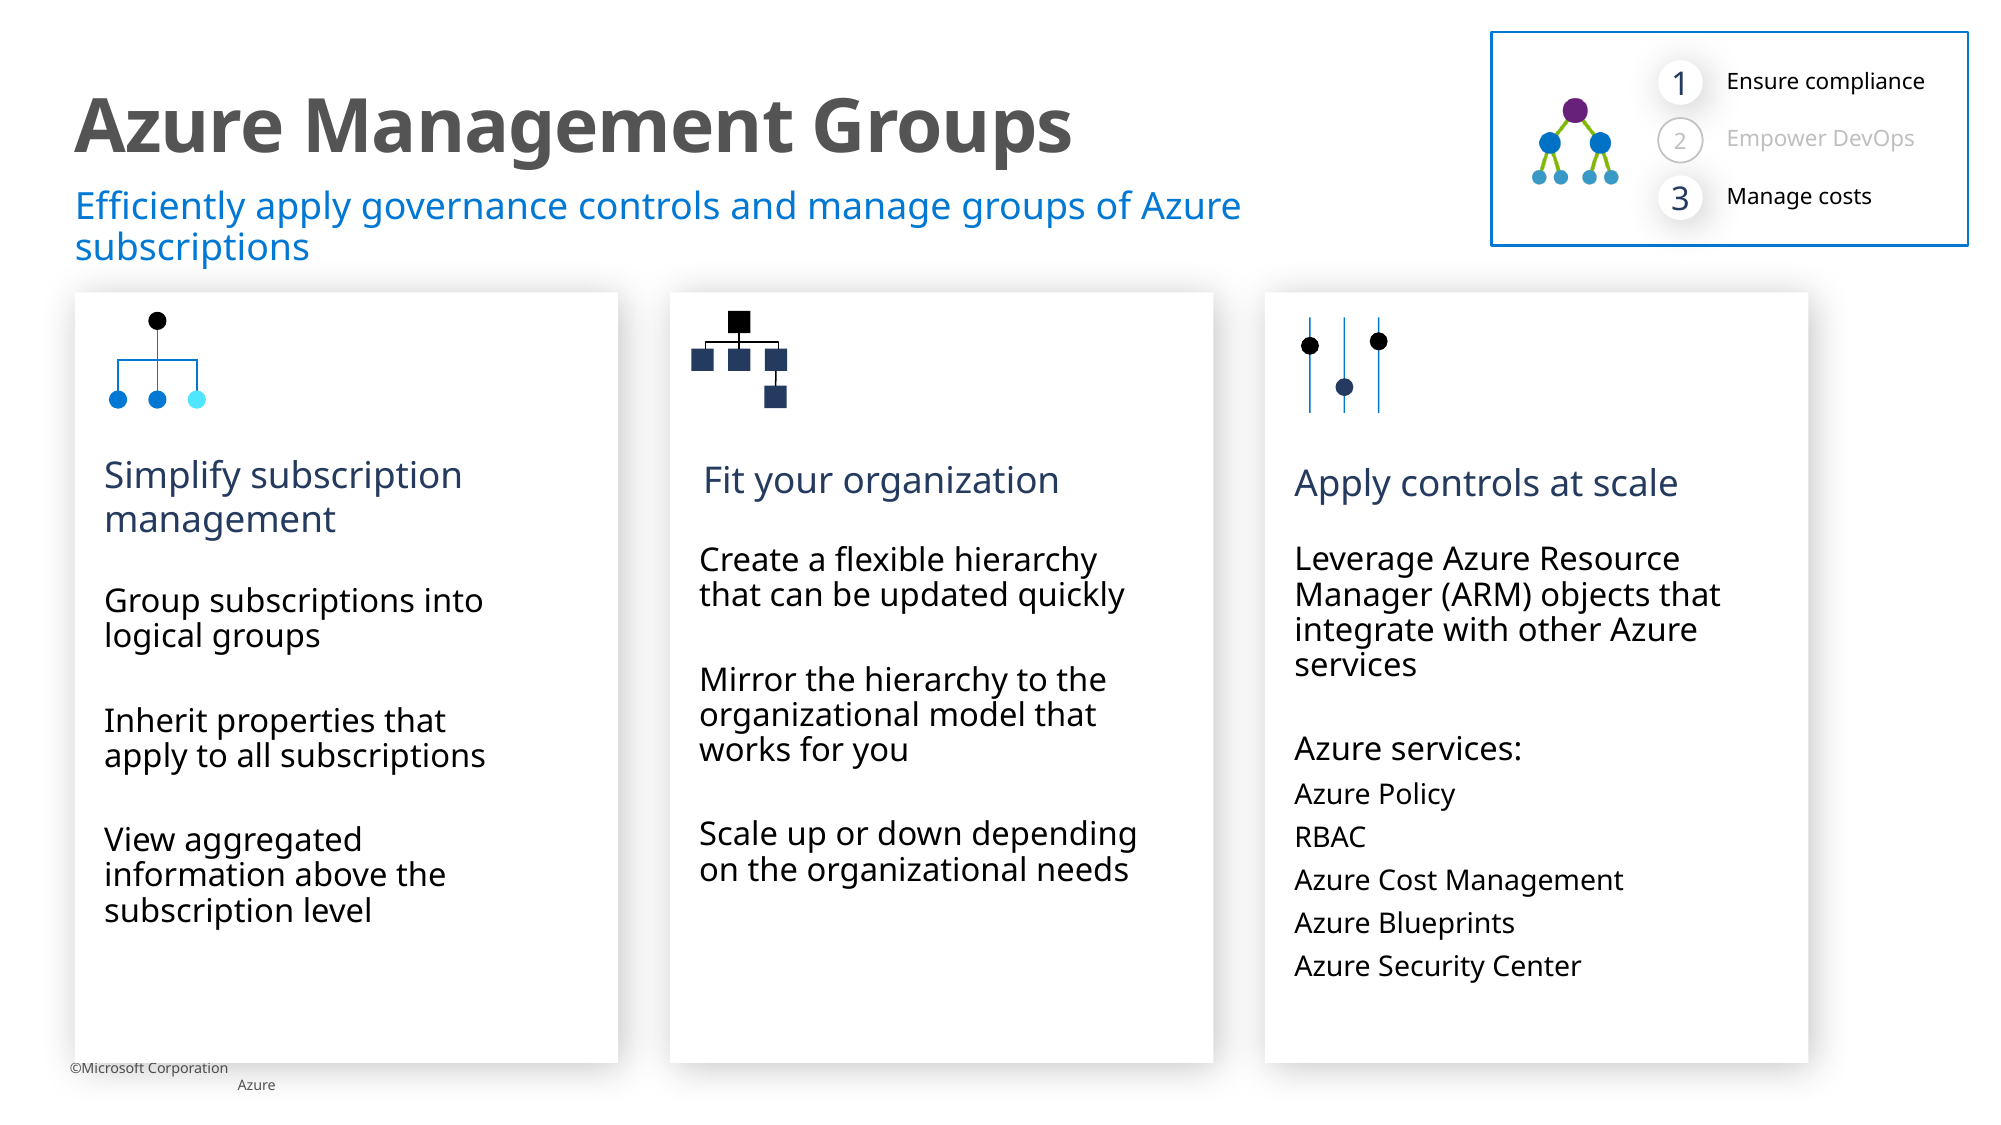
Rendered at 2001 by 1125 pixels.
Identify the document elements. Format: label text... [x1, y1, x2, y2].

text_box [1300, 317, 1388, 414]
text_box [691, 310, 788, 409]
text_box `2 [669, 292, 1214, 1063]
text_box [1264, 400, 1813, 953]
picture [108, 311, 207, 409]
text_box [669, 401, 1168, 981]
picture [1530, 96, 1620, 186]
text_box Efficiently apply governance controls and manage groups of Azure subscriptions [74, 172, 1492, 284]
title Azure Management Groups [74, 101, 1439, 168]
text_box 3 [1264, 292, 1809, 400]
text_box 3 [1264, 953, 1809, 1063]
text_box 1 [74, 292, 619, 1063]
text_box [74, 442, 579, 936]
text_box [1491, 31, 1969, 246]
